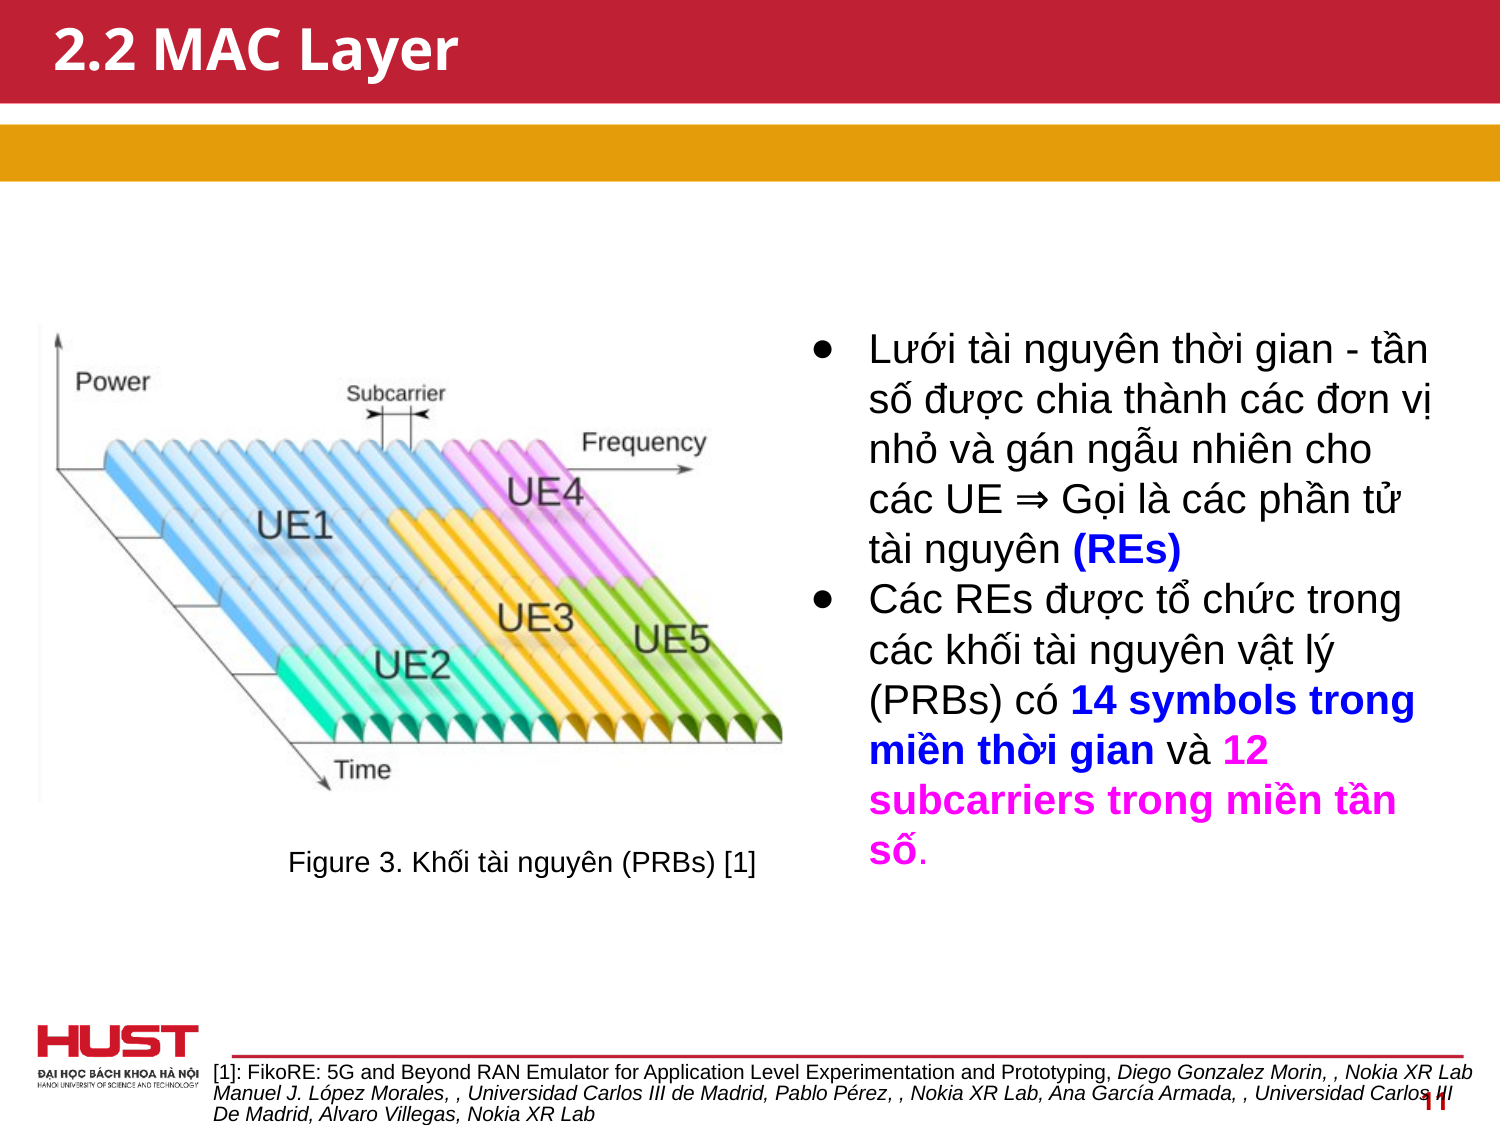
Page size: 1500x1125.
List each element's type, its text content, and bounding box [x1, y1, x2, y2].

picture [0, 0, 1500, 1125]
title 2.2 MAC Layer [38, 12, 1462, 87]
text_box [1]: FikoRE: 5G and Beyond RAN Emulator for Application Level Experimentation and Prototyping, Diego Gonzalez Morin, , Nokia XR Lab Manuel J. López Morales, , Universidad Carlos III de Madrid, Pablo Pérez, , Nokia XR Lab, Ana García Armada, , Universidad Carlos III De Madrid, Alvaro Villegas, Nokia XR Lab [198, 1047, 1494, 1125]
text_box Figure 3. Khối tài nguyên (PRBs) [1] [273, 828, 789, 894]
text_box Lưới tài nguyên thời gian - tần số được chia thành các đơn vị nhỏ và gán ngẫu nhiên cho các UE ⇒ Gọi là các phần tử tài nguyên (REs) Các REs được tổ chức trong các khối tài nguyên vật lý (PRBs) có 14 symbols trong miền thời gian và 12 subcarriers trong miền tần số. [778, 307, 1462, 888]
